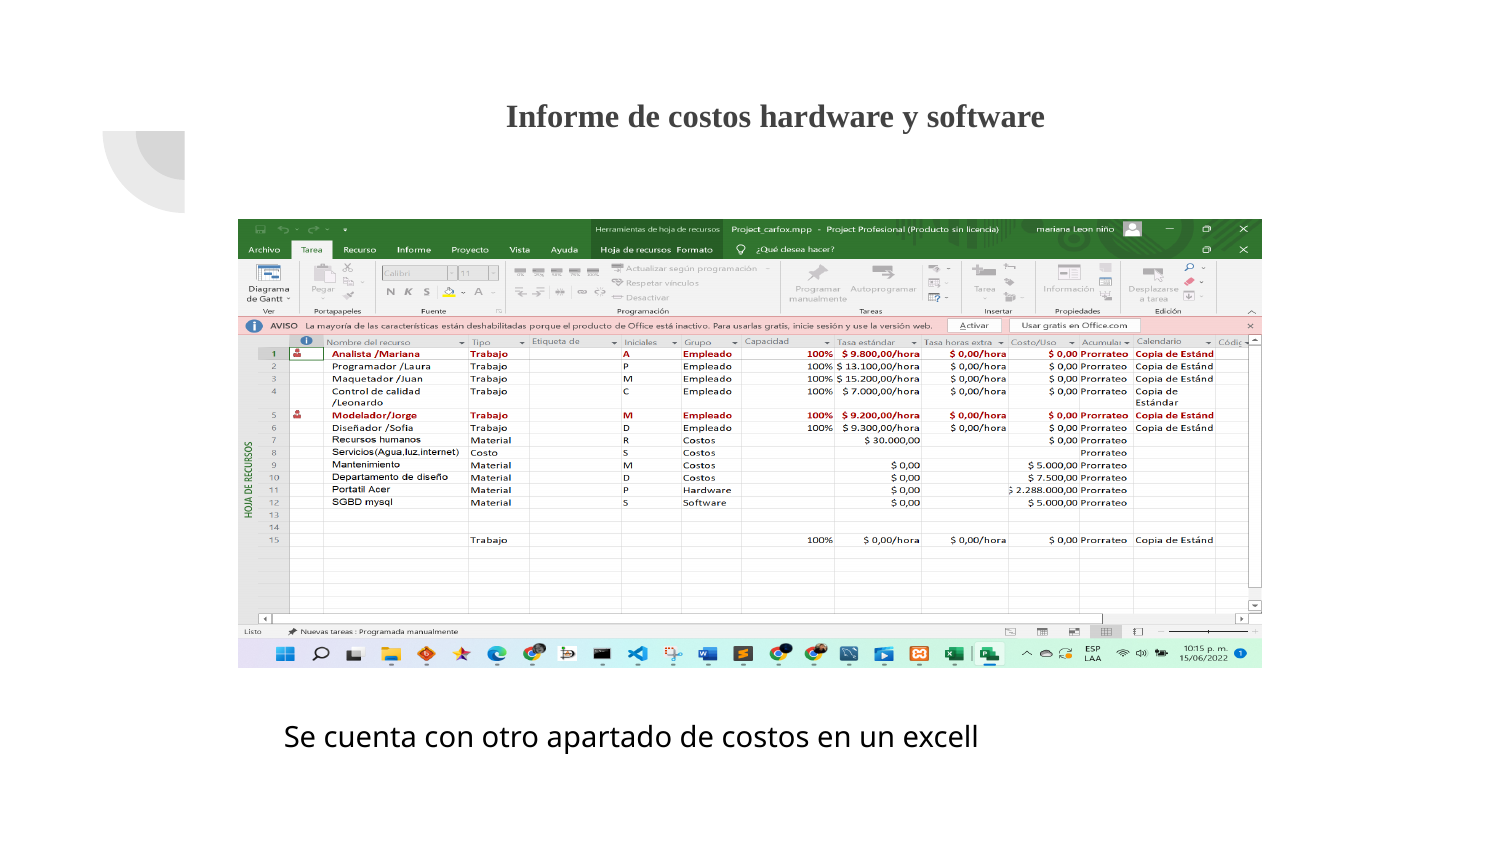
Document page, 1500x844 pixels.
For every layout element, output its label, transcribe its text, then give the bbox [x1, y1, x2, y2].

picture [238, 219, 1262, 668]
text_box Se cuenta con otro apartado de costos en un excell [268, 703, 1093, 769]
title Informe de costos hardware y software [195, 80, 1349, 347]
